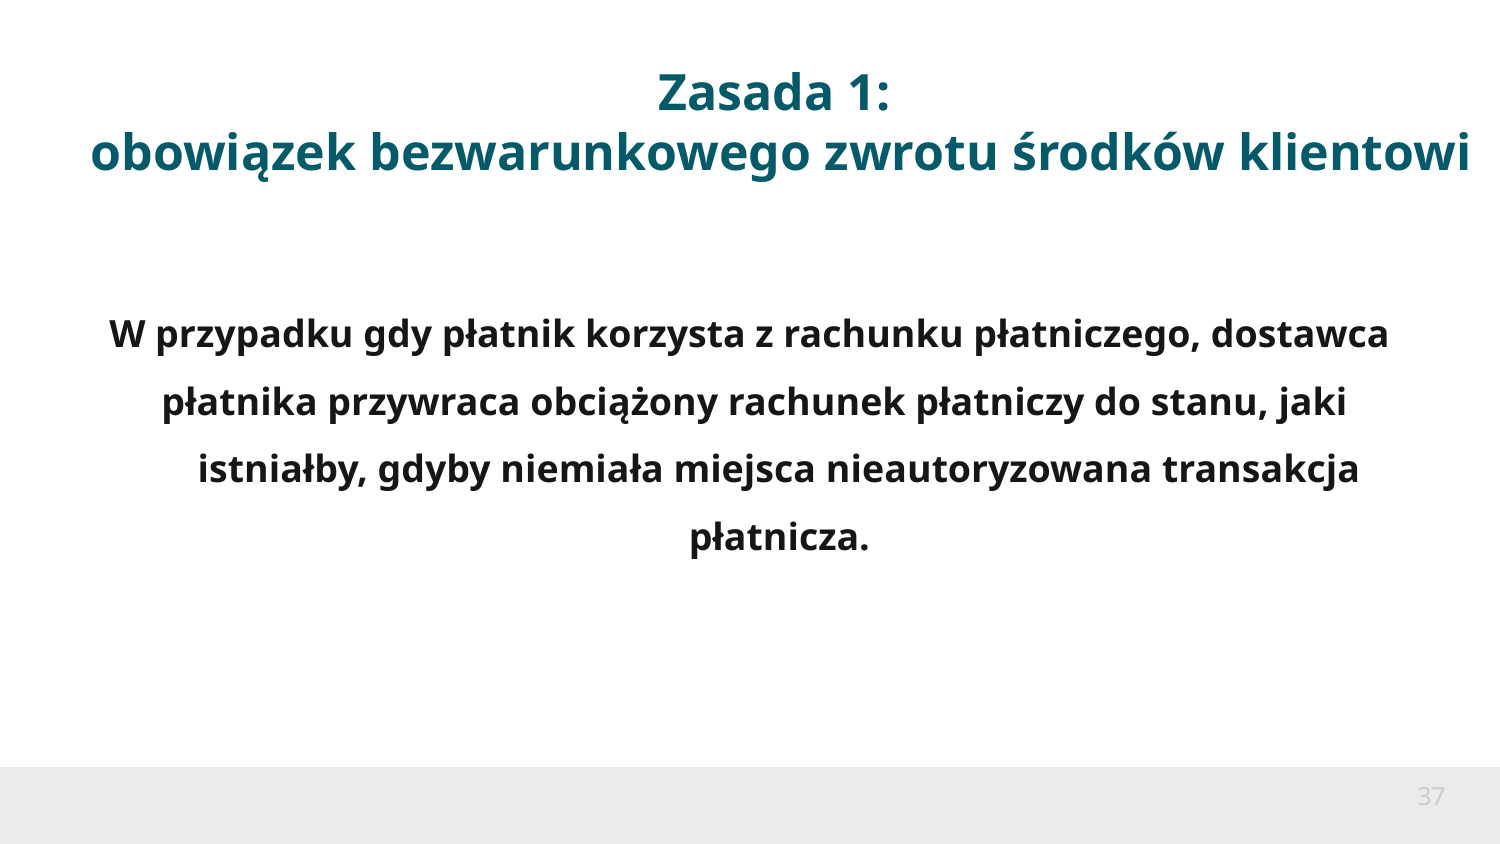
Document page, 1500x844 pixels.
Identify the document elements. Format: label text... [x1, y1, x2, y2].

list W przypadku gdy płatnik korzysta z rachunku płatniczego, dostawca płatnika przywraca obciążony rachunek płatniczy do stanu, jaki istniałby, gdyby niemiała miejsca nieautoryzowana transakcja płatnicza. [67, 196, 1417, 701]
text_box Zasada 1: obowiązek bezwarunkowego zwrotu środków klientowi [11, 45, 1500, 196]
slide_number 37 [1402, 764, 1493, 830]
